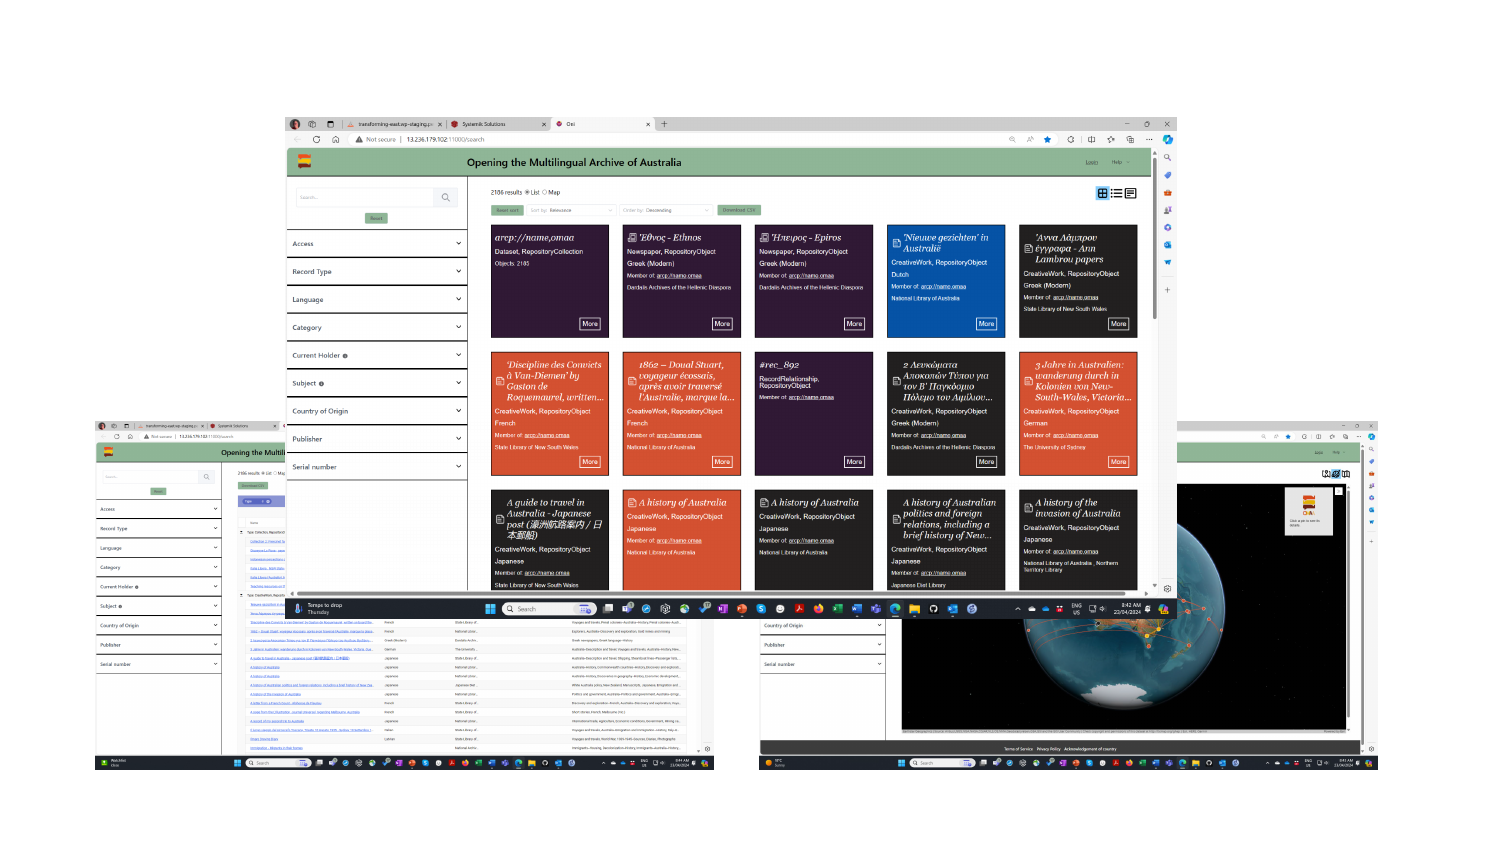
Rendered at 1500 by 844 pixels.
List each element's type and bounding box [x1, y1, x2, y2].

picture [95, 116, 1378, 770]
